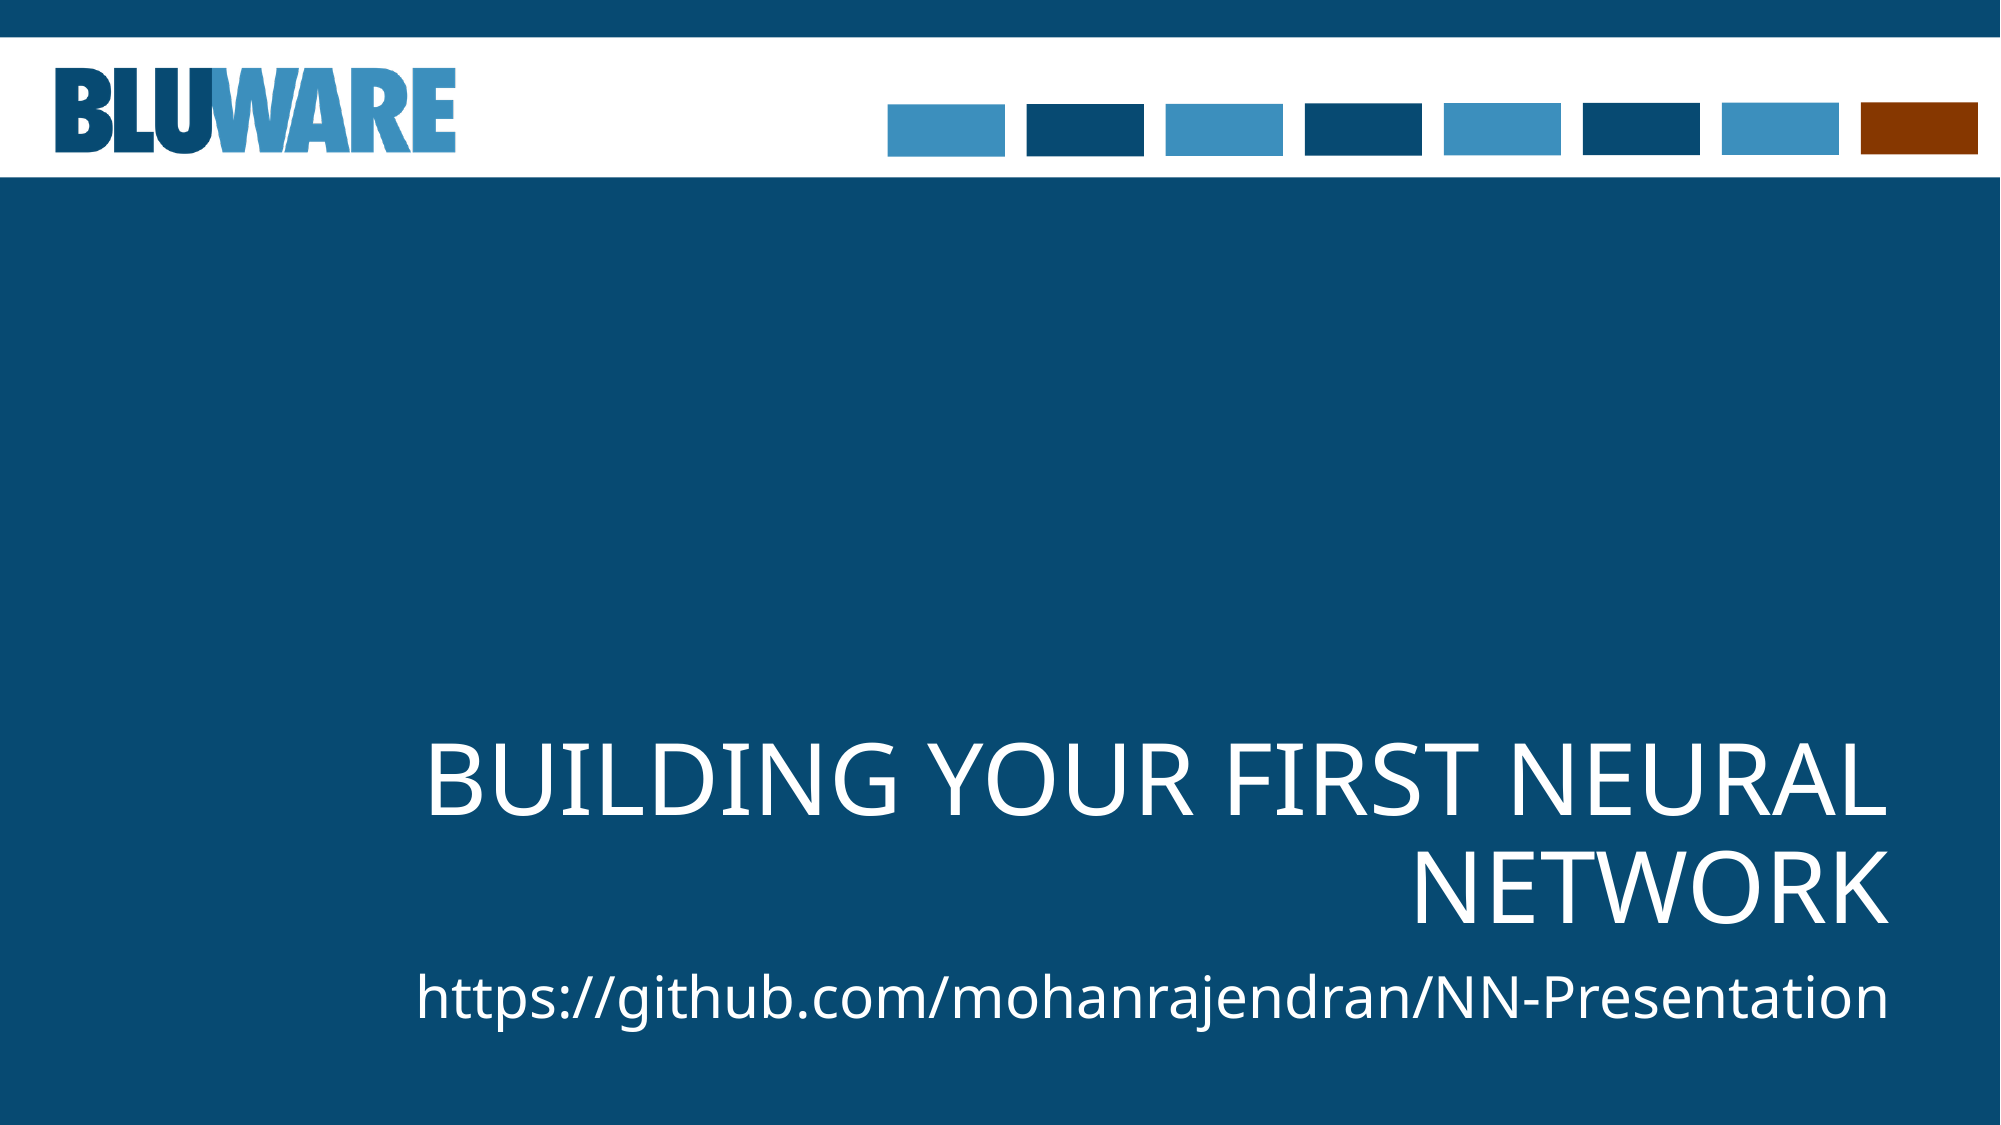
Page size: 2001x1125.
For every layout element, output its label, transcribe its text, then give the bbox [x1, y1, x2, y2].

subtitle https://github.com/mohanrajendran/NN-Presentation [104, 952, 1905, 1089]
title BUILDING YOUR FIRST NEURAL NETWORK [104, 819, 1905, 952]
picture [50, 62, 460, 158]
